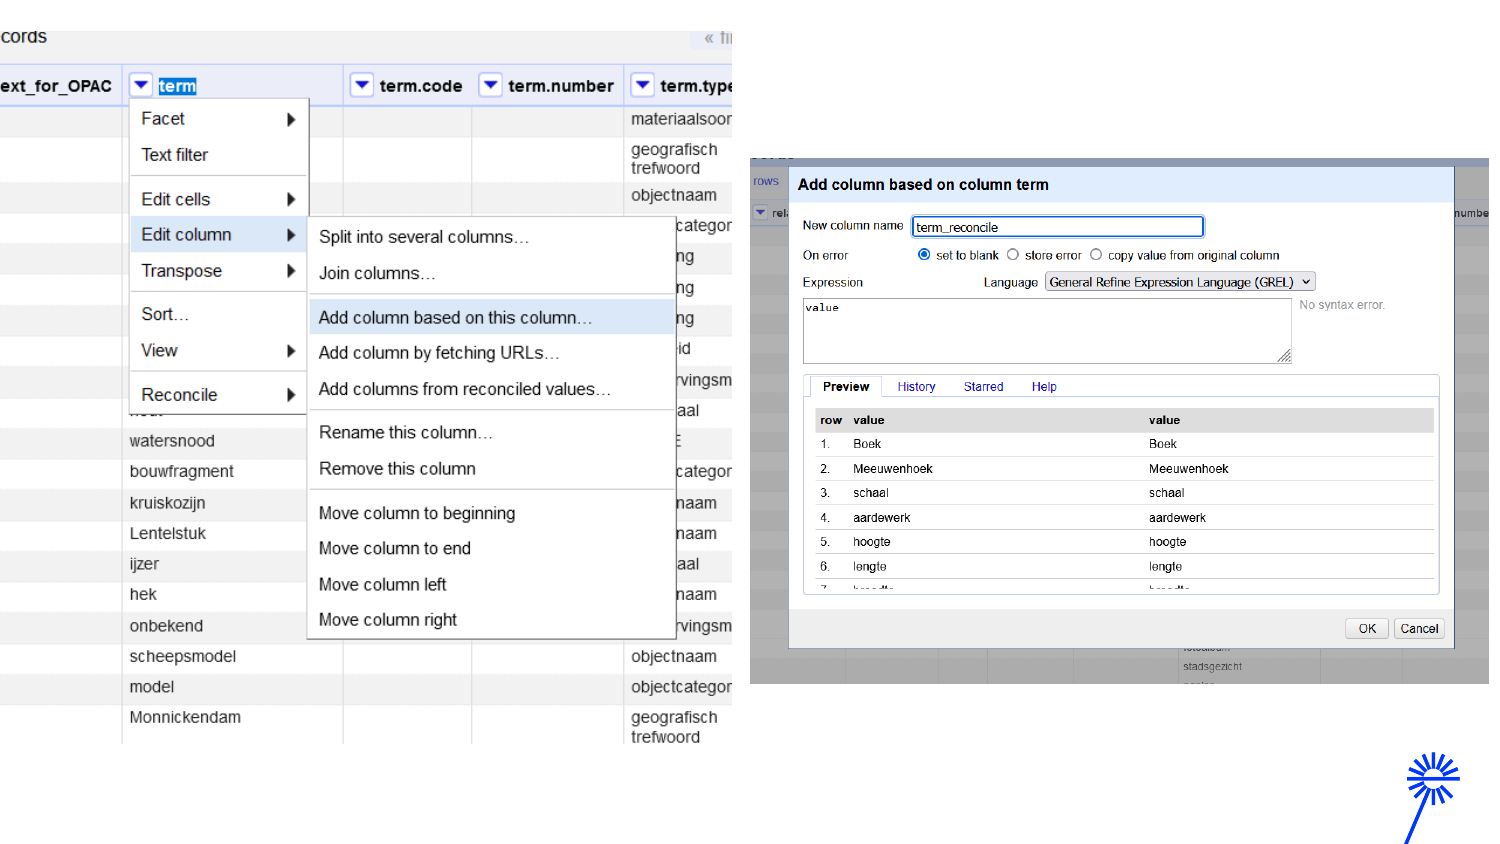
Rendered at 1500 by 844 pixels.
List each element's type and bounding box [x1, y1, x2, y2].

picture [749, 157, 1489, 685]
picture [1387, 744, 1469, 844]
picture [0, 31, 732, 744]
